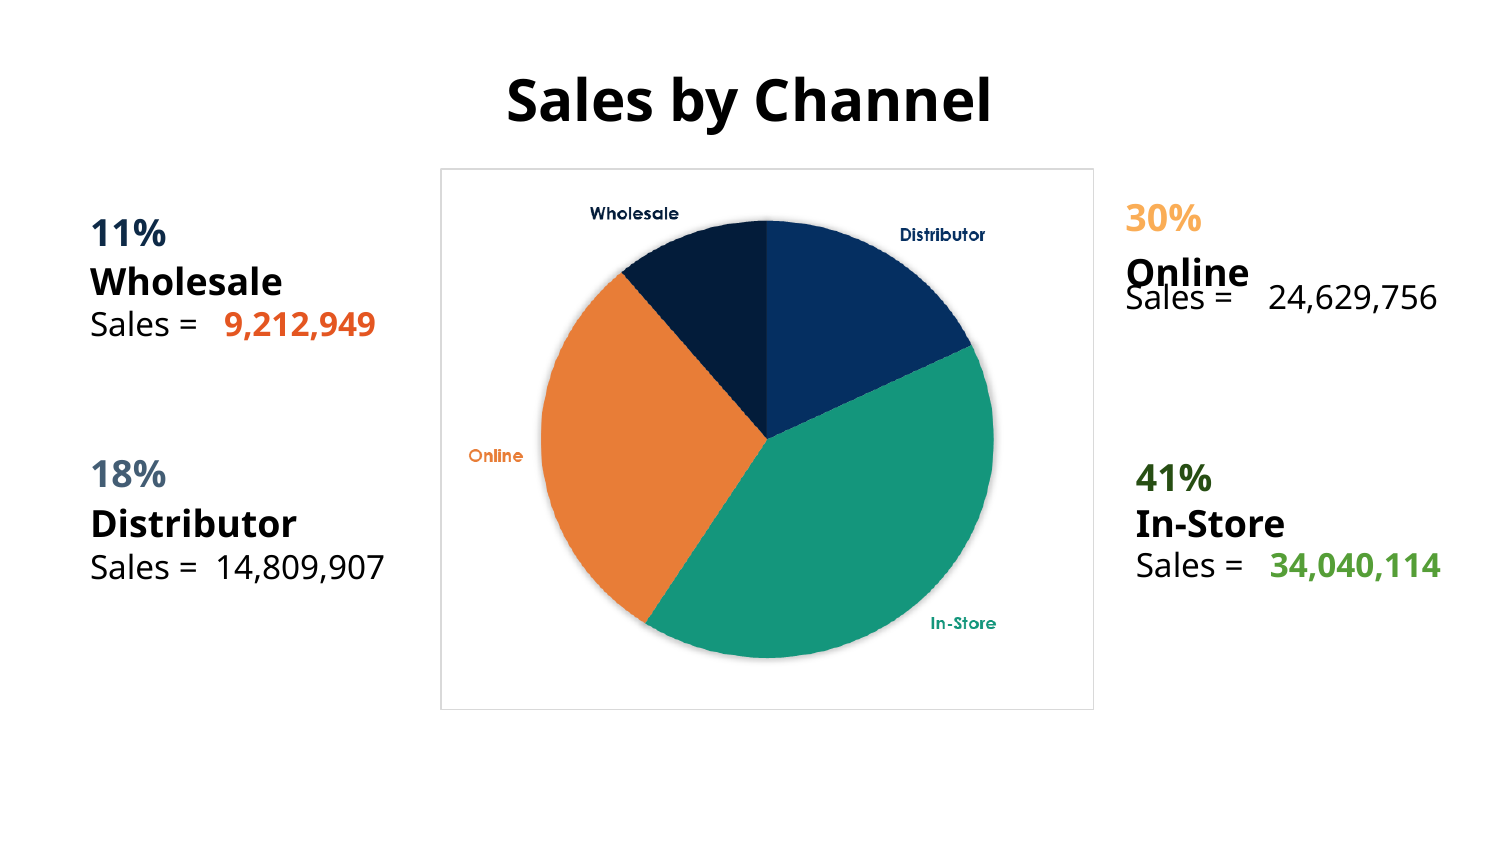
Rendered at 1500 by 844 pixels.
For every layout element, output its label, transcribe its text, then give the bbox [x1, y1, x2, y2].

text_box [1110, 191, 1500, 371]
picture [439, 168, 1094, 710]
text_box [74, 449, 414, 611]
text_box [74, 208, 414, 371]
title Sales by Channel [75, 67, 1425, 129]
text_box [1120, 453, 1488, 612]
